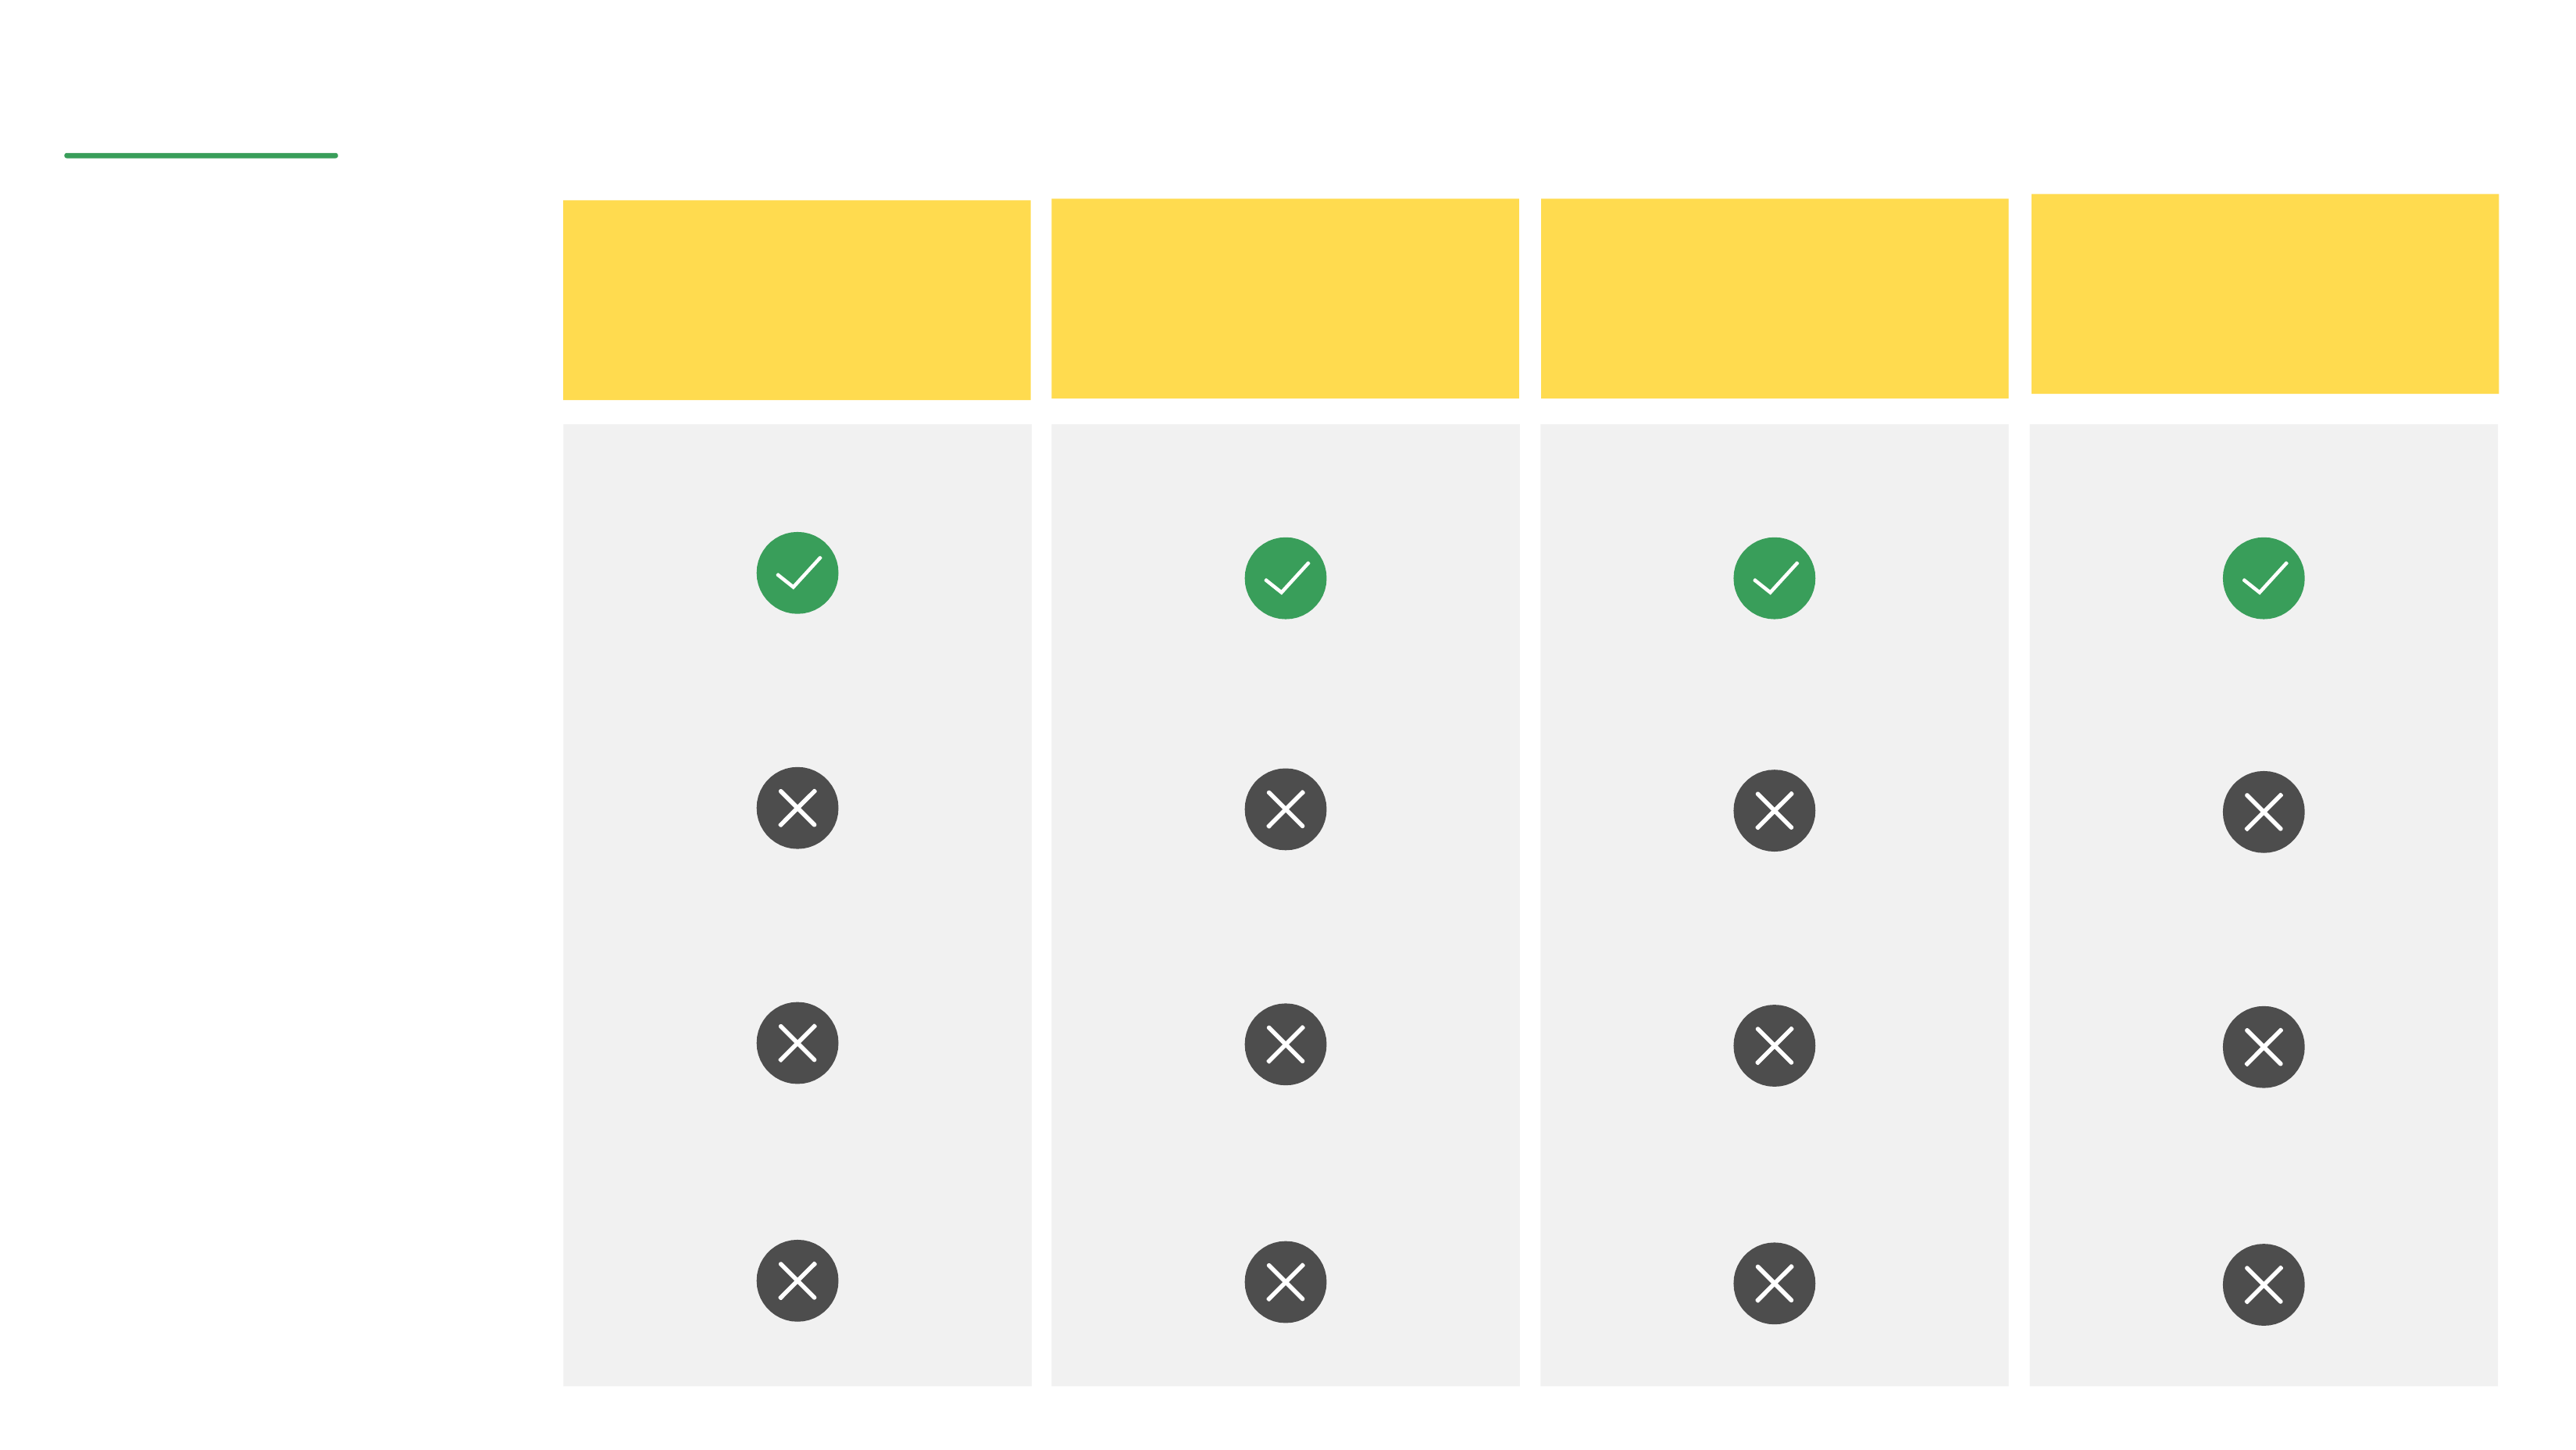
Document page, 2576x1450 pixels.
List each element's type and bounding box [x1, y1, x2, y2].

text_box [1541, 198, 2009, 399]
text_box [1540, 423, 2009, 1387]
text_box [64, 152, 338, 159]
text_box [563, 423, 1033, 1387]
text_box [1051, 423, 1521, 1387]
text_box [563, 200, 1031, 401]
text_box [2029, 423, 2499, 1387]
text_box [2031, 194, 2499, 395]
text_box [1051, 198, 1519, 399]
